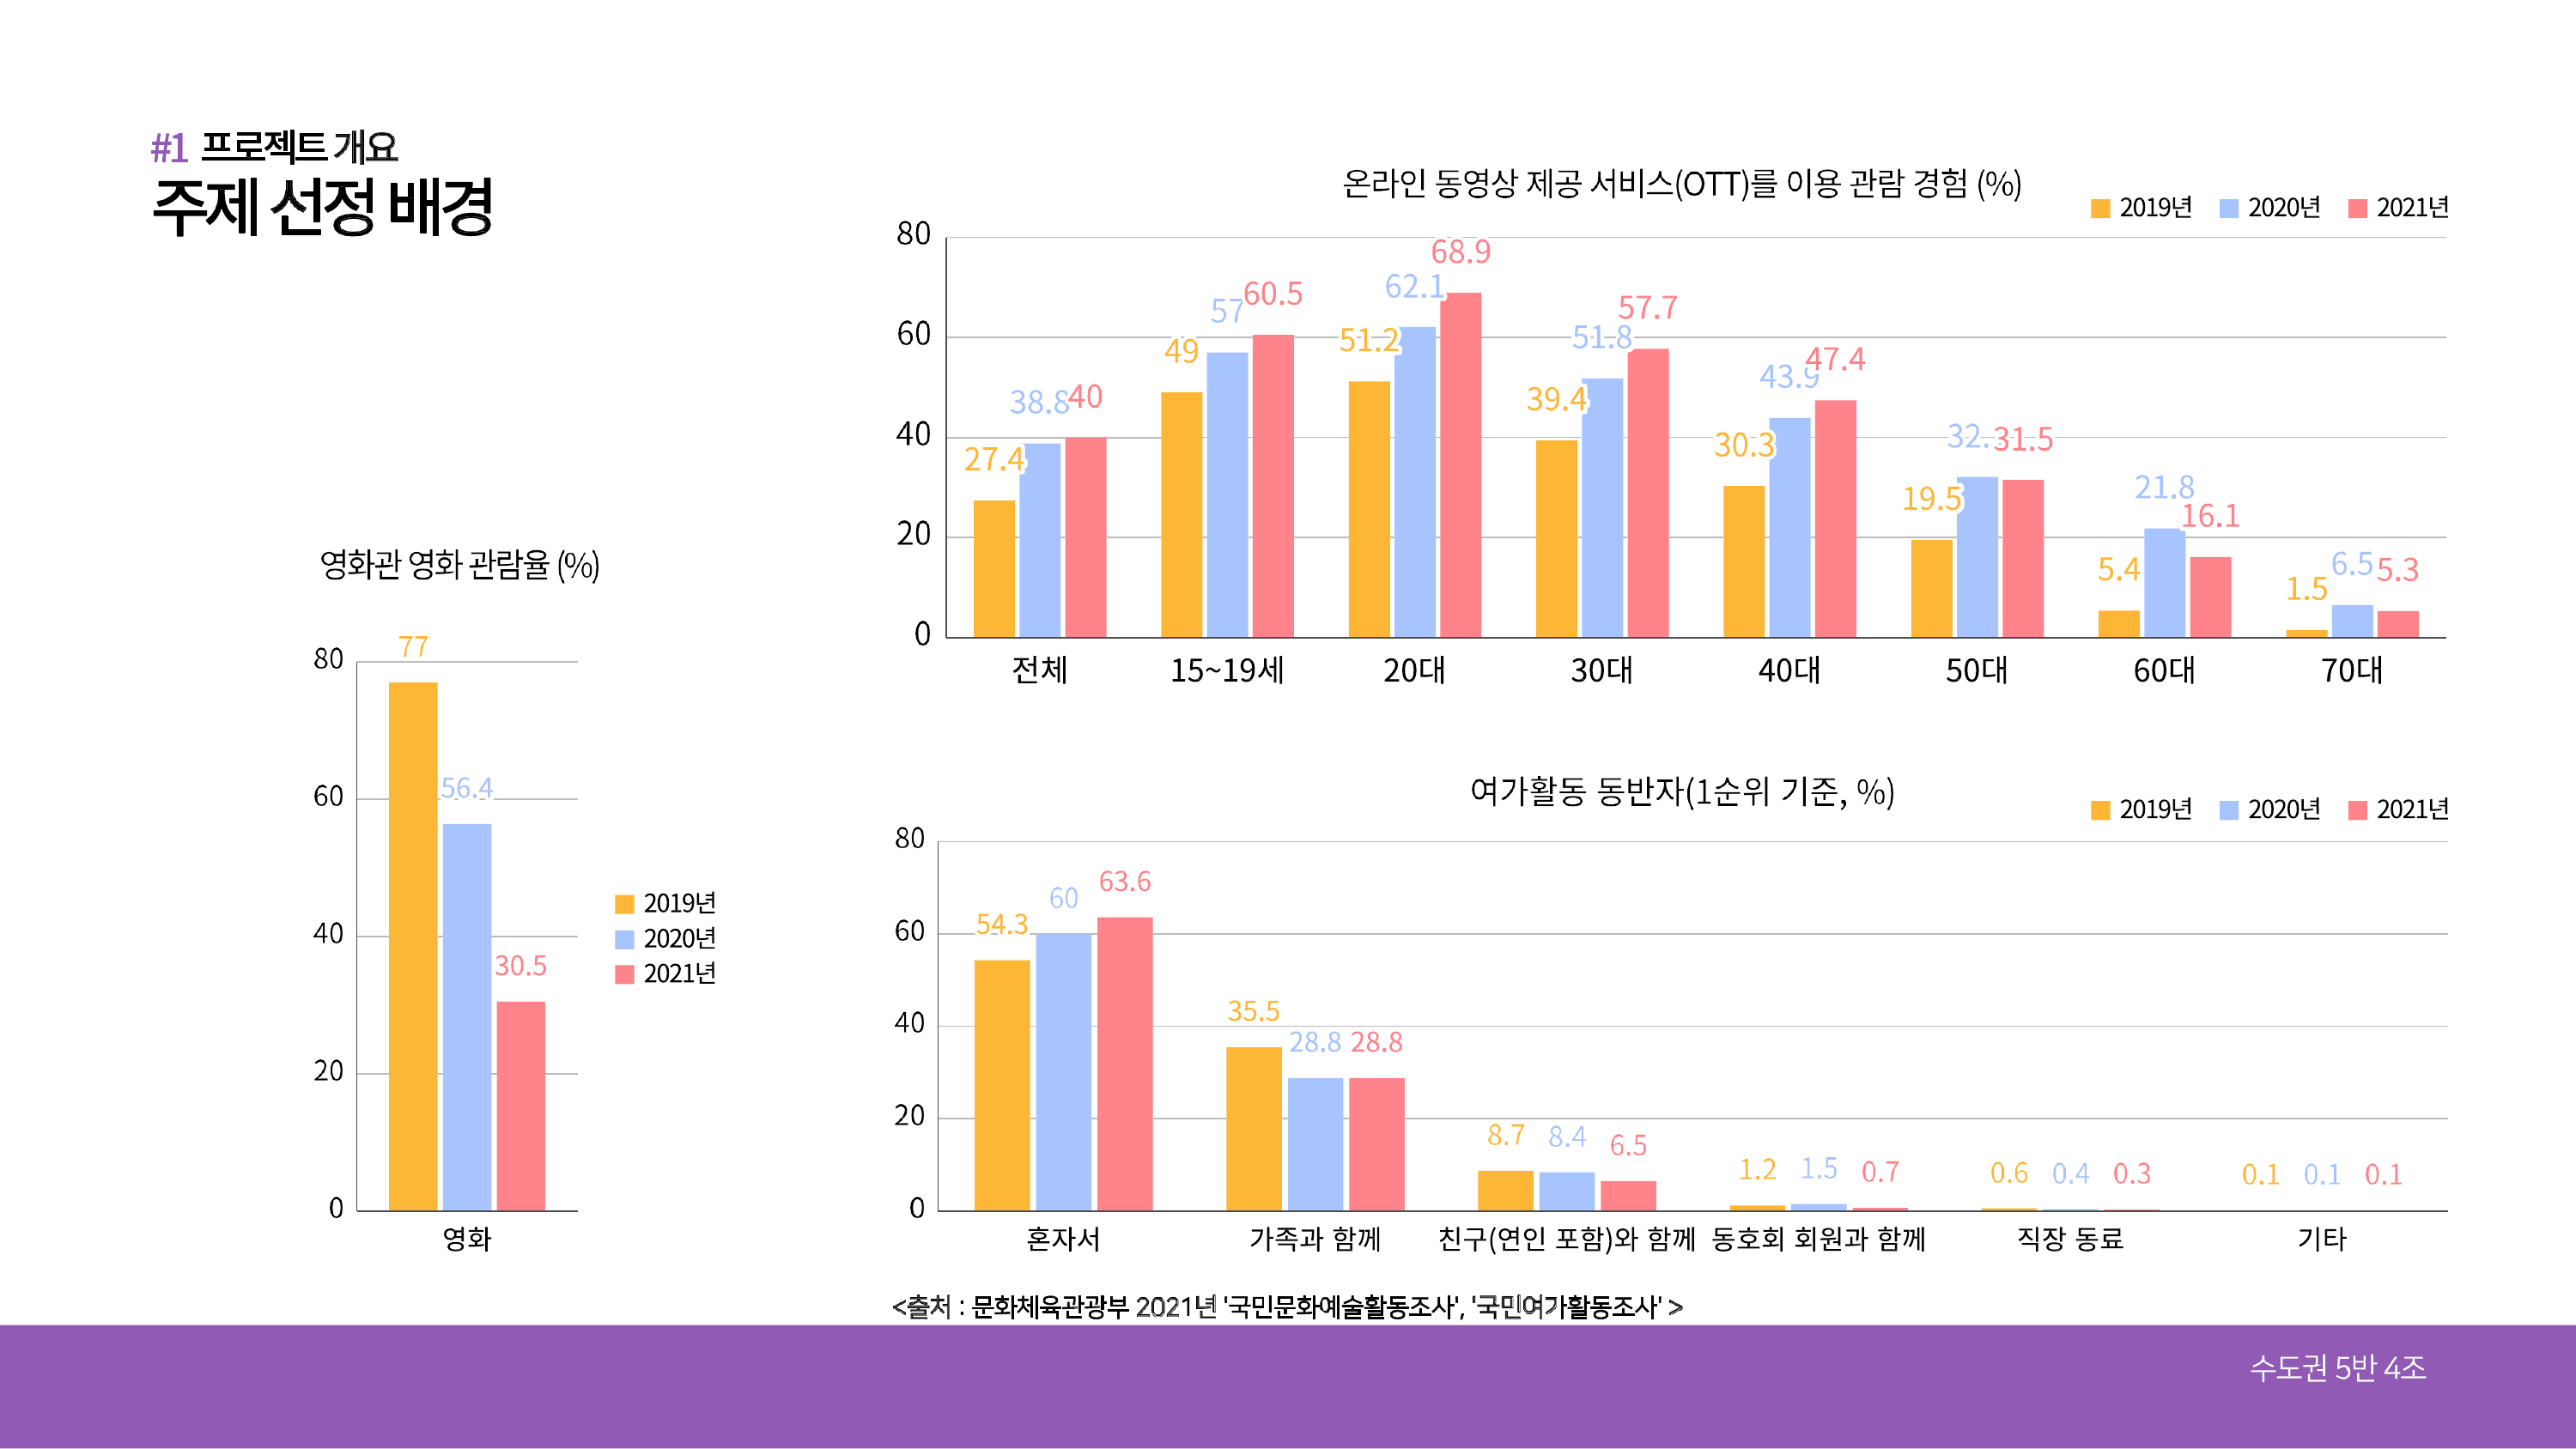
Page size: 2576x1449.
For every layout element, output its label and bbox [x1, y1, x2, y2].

text_box [2378, 799, 2390, 819]
text_box [1983, 659, 1996, 677]
text_box [1673, 1228, 1690, 1251]
text_box [1434, 656, 1444, 684]
picture [895, 1011, 924, 1034]
text_box [2310, 797, 2319, 815]
text_box [1269, 656, 1277, 683]
text_box [1420, 659, 1433, 677]
text_box [2133, 799, 2146, 819]
text_box [468, 1233, 484, 1247]
text_box [1762, 1233, 1779, 1247]
text_box [1712, 1228, 1735, 1241]
text_box [469, 1227, 484, 1232]
picture [895, 1104, 924, 1125]
text_box [1763, 1227, 1778, 1232]
text_box [699, 906, 715, 914]
text_box [644, 928, 657, 948]
text_box [1300, 1227, 1324, 1252]
picture [399, 635, 428, 657]
picture [151, 132, 188, 163]
text_box [1350, 1227, 1357, 1242]
text_box [2299, 1229, 2312, 1247]
text_box [1844, 1236, 1861, 1246]
text_box [2430, 197, 2442, 209]
text_box [2358, 659, 2371, 677]
picture [914, 621, 930, 646]
text_box [1401, 658, 1417, 682]
text_box [1664, 1227, 1671, 1242]
text_box [1030, 1245, 1048, 1252]
text_box [2046, 1227, 2066, 1252]
text_box [1809, 656, 1819, 684]
text_box [444, 1227, 465, 1252]
text_box [1224, 658, 1237, 682]
text_box [2433, 812, 2448, 820]
text_box [2152, 658, 2167, 682]
text_box [2301, 799, 2313, 811]
text_box [1965, 658, 1979, 682]
text_box [1250, 1229, 1263, 1247]
text_box [0, 1294, 2576, 1449]
text_box [2135, 658, 2149, 682]
text_box [705, 891, 714, 908]
text_box [2159, 197, 2171, 217]
text_box [2175, 210, 2191, 218]
text_box [1607, 659, 1621, 677]
text_box [2316, 1227, 2319, 1252]
text_box [1947, 658, 1962, 682]
text_box [2091, 199, 2111, 219]
text_box [2091, 801, 2111, 821]
text_box [1053, 656, 1060, 683]
text_box [1622, 656, 1631, 684]
text_box [1597, 1227, 1604, 1242]
text_box [2181, 797, 2190, 815]
text_box [2391, 799, 2403, 819]
text_box [1439, 1227, 1455, 1242]
text_box [1651, 1243, 1668, 1252]
picture [895, 827, 924, 848]
text_box [1029, 1227, 1048, 1231]
text_box [1648, 1227, 1663, 1241]
text_box [2120, 197, 2133, 216]
text_box [2184, 656, 2194, 684]
text_box [2304, 812, 2320, 820]
text_box [1615, 1227, 1638, 1252]
text_box [1795, 659, 1808, 677]
text_box [2181, 196, 2190, 213]
text_box [2262, 799, 2274, 819]
text_box [1846, 1229, 1859, 1241]
text_box [1523, 1228, 1537, 1241]
text_box [1571, 658, 1587, 682]
text_box [683, 963, 695, 983]
text_box [1337, 1243, 1352, 1252]
text_box [2172, 197, 2185, 209]
text_box [1795, 1227, 1811, 1232]
text_box [1258, 658, 1273, 678]
text_box [615, 965, 635, 985]
text_box [1832, 1227, 1841, 1246]
text_box [2249, 197, 2262, 216]
text_box [1862, 1227, 1868, 1252]
text_box [1556, 1229, 1579, 1249]
text_box [945, 237, 2447, 639]
text_box [2262, 197, 2274, 217]
text_box [485, 1227, 492, 1252]
text_box [1376, 1227, 1380, 1252]
text_box [696, 893, 709, 906]
text_box [683, 928, 695, 949]
text_box [1027, 1232, 1050, 1244]
picture [897, 221, 930, 246]
picture [313, 921, 343, 943]
text_box [670, 963, 682, 983]
text_box [1490, 1227, 1497, 1255]
picture [321, 549, 598, 584]
text_box [1464, 1228, 1486, 1252]
text_box [1078, 1228, 1093, 1246]
text_box [1894, 1227, 1901, 1242]
text_box [1090, 1227, 1098, 1252]
text_box [2439, 196, 2448, 213]
text_box [2175, 812, 2191, 820]
text_box [2147, 799, 2158, 819]
text_box [1738, 1227, 1759, 1233]
text_box [2133, 197, 2146, 217]
text_box [2275, 799, 2287, 819]
text_box [1456, 1227, 1460, 1246]
text_box [1820, 1237, 1837, 1245]
text_box [1384, 658, 1400, 682]
text_box [671, 894, 682, 912]
picture [910, 1196, 924, 1218]
text_box [1333, 1227, 1348, 1242]
text_box [2120, 799, 2133, 819]
text_box [1903, 1228, 1920, 1251]
text_box [657, 893, 670, 912]
picture [897, 520, 930, 545]
text_box [1498, 1227, 1519, 1246]
text_box [2339, 658, 2354, 682]
text_box [1878, 1227, 1893, 1242]
text_box [153, 177, 492, 237]
picture [1472, 776, 1893, 810]
text_box [1018, 674, 1037, 683]
picture [313, 1058, 343, 1081]
text_box [355, 661, 579, 1212]
text_box [2220, 199, 2239, 219]
text_box [1240, 658, 1255, 682]
text_box [1277, 1228, 1297, 1237]
text_box [1052, 1229, 1067, 1247]
text_box [1275, 1235, 1298, 1241]
text_box [2075, 1228, 2099, 1241]
text_box [1795, 1233, 1812, 1247]
text_box [1028, 656, 1036, 676]
text_box [1278, 1243, 1296, 1252]
text_box [644, 963, 657, 983]
text_box [1267, 1227, 1273, 1252]
text_box [2348, 199, 2367, 219]
text_box [2322, 658, 2337, 682]
text_box [1069, 1227, 1076, 1252]
text_box [2324, 1228, 2339, 1246]
text_box [201, 129, 398, 166]
text_box [699, 977, 715, 984]
text_box [2348, 801, 2367, 821]
picture [896, 919, 924, 941]
text_box [2275, 197, 2287, 216]
text_box [705, 926, 714, 944]
text_box [1606, 1227, 1612, 1255]
text_box [2304, 210, 2320, 218]
text_box [2018, 1228, 2033, 1241]
text_box [2159, 799, 2171, 819]
text_box [1012, 658, 1030, 673]
text_box [1172, 658, 1186, 682]
text_box [2301, 197, 2313, 209]
text_box [2416, 799, 2427, 819]
text_box [1584, 1243, 1601, 1252]
text_box [2078, 1242, 2096, 1252]
text_box [1996, 656, 2007, 684]
text_box [2430, 799, 2442, 811]
picture [314, 785, 343, 806]
text_box [2147, 197, 2158, 216]
text_box [1737, 1234, 1760, 1249]
picture [313, 647, 343, 669]
text_box [2416, 197, 2427, 216]
text_box [2433, 210, 2448, 218]
text_box [699, 942, 715, 949]
text_box [696, 963, 709, 975]
text_box [2043, 1228, 2058, 1241]
text_box [1443, 1243, 1461, 1252]
text_box [644, 893, 657, 912]
text_box [2249, 799, 2262, 819]
text_box [615, 930, 635, 949]
text_box [2021, 1243, 2038, 1252]
text_box [2439, 797, 2448, 815]
text_box [1581, 1227, 1596, 1241]
text_box [937, 841, 2449, 1212]
text_box [2378, 197, 2390, 216]
text_box [1822, 1228, 1835, 1237]
text_box [657, 963, 670, 983]
text_box [615, 894, 635, 914]
text_box [1759, 658, 1775, 682]
text_box [2372, 656, 2381, 684]
text_box [2172, 799, 2185, 811]
text_box [1823, 1243, 1841, 1252]
picture [1344, 167, 2020, 202]
text_box [2391, 197, 2403, 217]
text_box [2403, 799, 2415, 819]
text_box [2310, 196, 2319, 213]
text_box [705, 961, 714, 979]
text_box [1503, 1243, 1520, 1252]
text_box [657, 928, 670, 949]
text_box [1777, 658, 1792, 682]
text_box [1188, 658, 1203, 682]
text_box [2287, 799, 2300, 819]
picture [897, 320, 930, 345]
text_box [1041, 657, 1056, 678]
text_box [1540, 1227, 1544, 1246]
text_box [2403, 197, 2415, 216]
picture [896, 421, 930, 446]
picture [329, 1196, 343, 1218]
text_box [1881, 1243, 1898, 1252]
text_box [1528, 1242, 1545, 1252]
text_box [2340, 1227, 2347, 1252]
text_box [683, 893, 695, 912]
text_box [696, 928, 709, 941]
text_box [1589, 658, 1604, 682]
text_box [2220, 801, 2239, 821]
text_box [1715, 1242, 1732, 1252]
text_box [670, 928, 682, 948]
text_box [1358, 1228, 1375, 1251]
text_box [2287, 197, 2300, 217]
text_box [2100, 1228, 2123, 1249]
text_box [1279, 656, 1283, 684]
text_box [2170, 659, 2184, 677]
text_box [1206, 667, 1221, 673]
